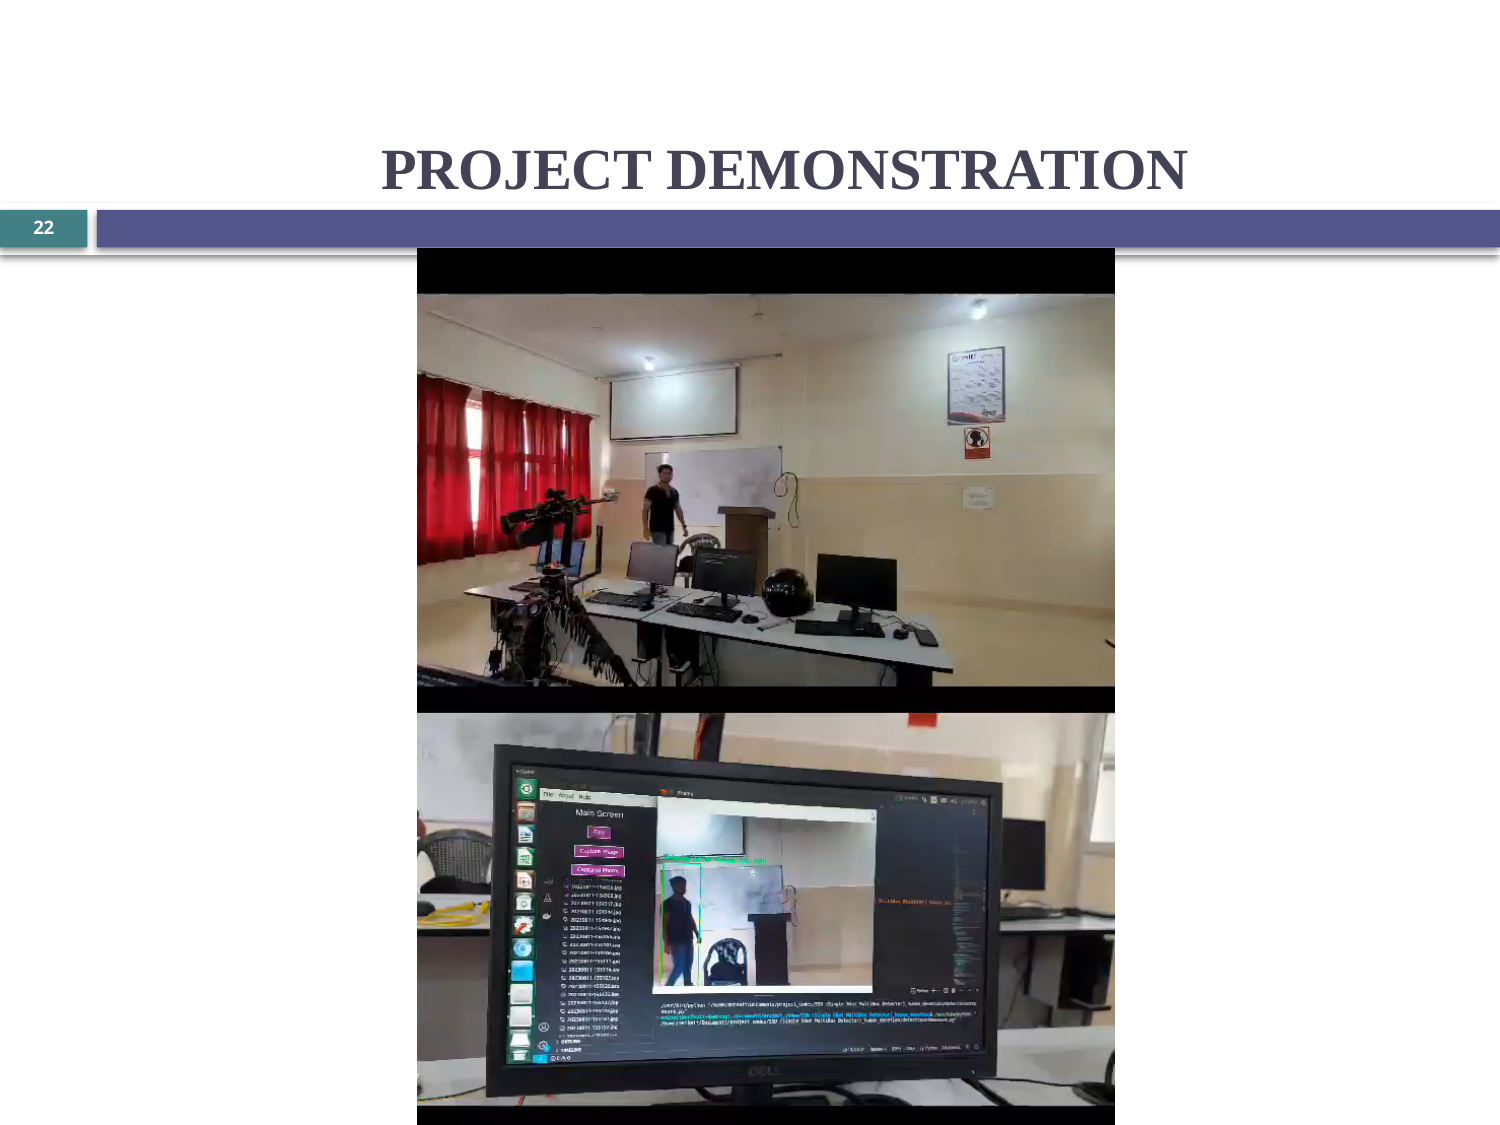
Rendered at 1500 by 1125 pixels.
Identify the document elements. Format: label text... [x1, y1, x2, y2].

slide_number 22 [0, 208, 88, 249]
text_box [416, 246, 1117, 1125]
title PROJECT DEMONSTRATION [366, 84, 1243, 248]
